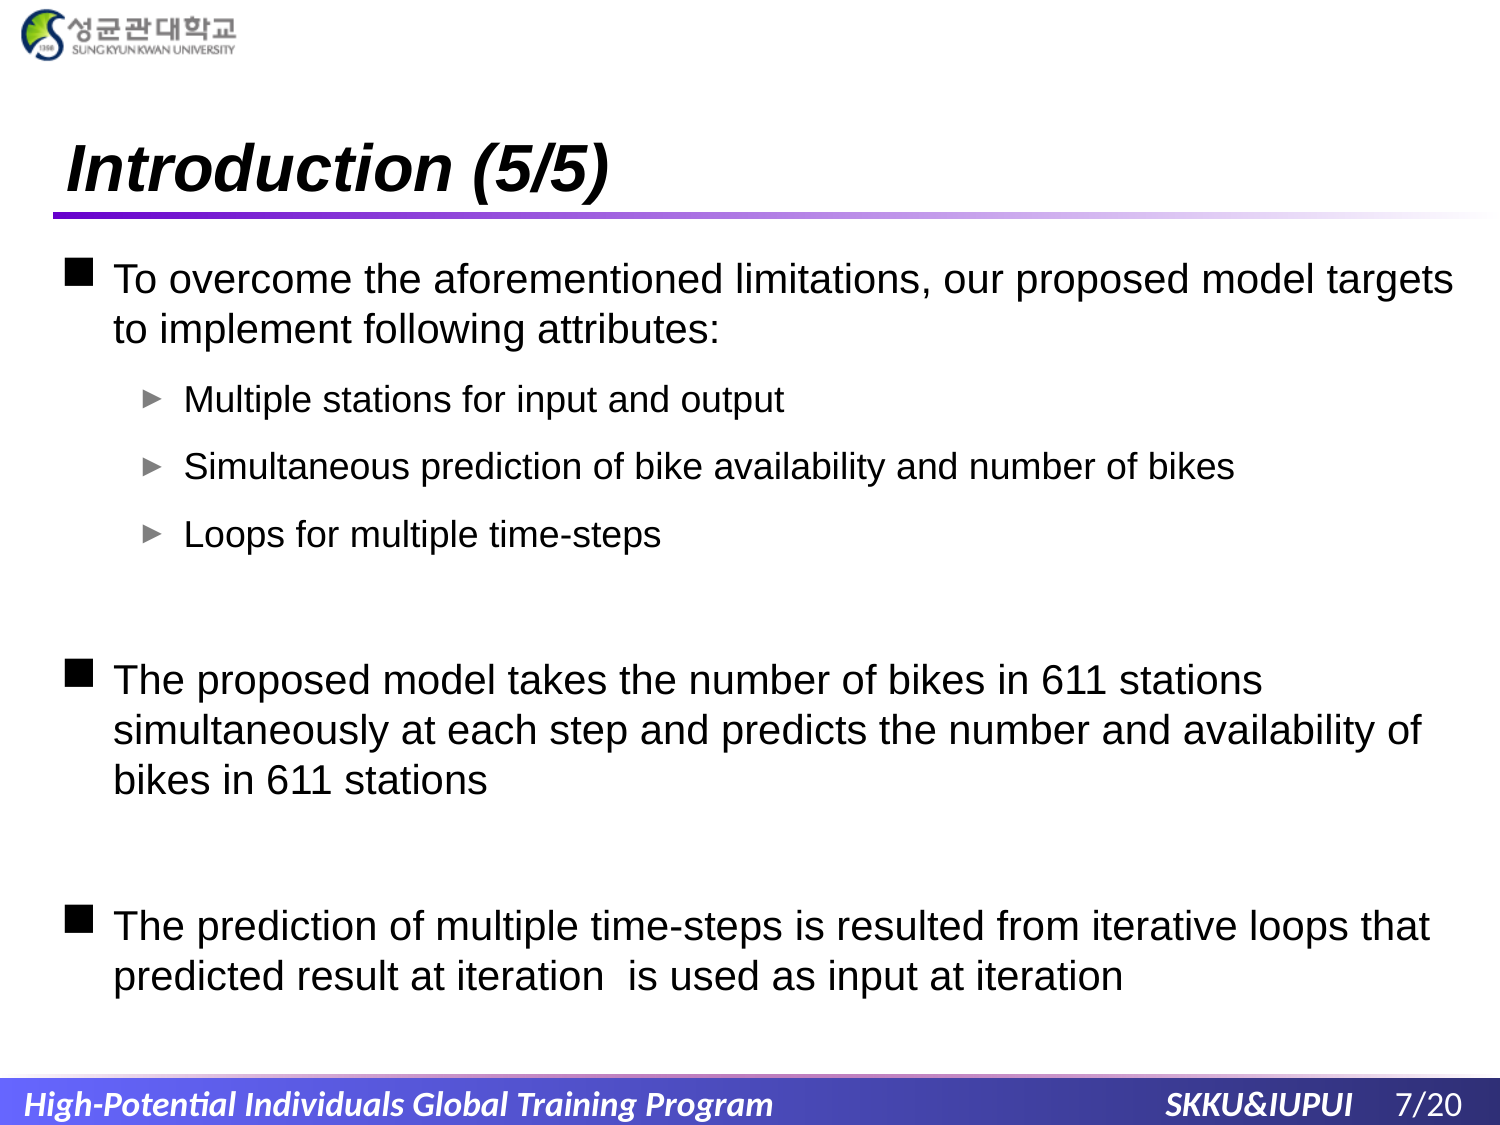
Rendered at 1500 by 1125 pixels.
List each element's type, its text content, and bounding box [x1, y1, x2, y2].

title Introduction (5/5) [50, 24, 1463, 213]
picture [0, 0, 254, 65]
